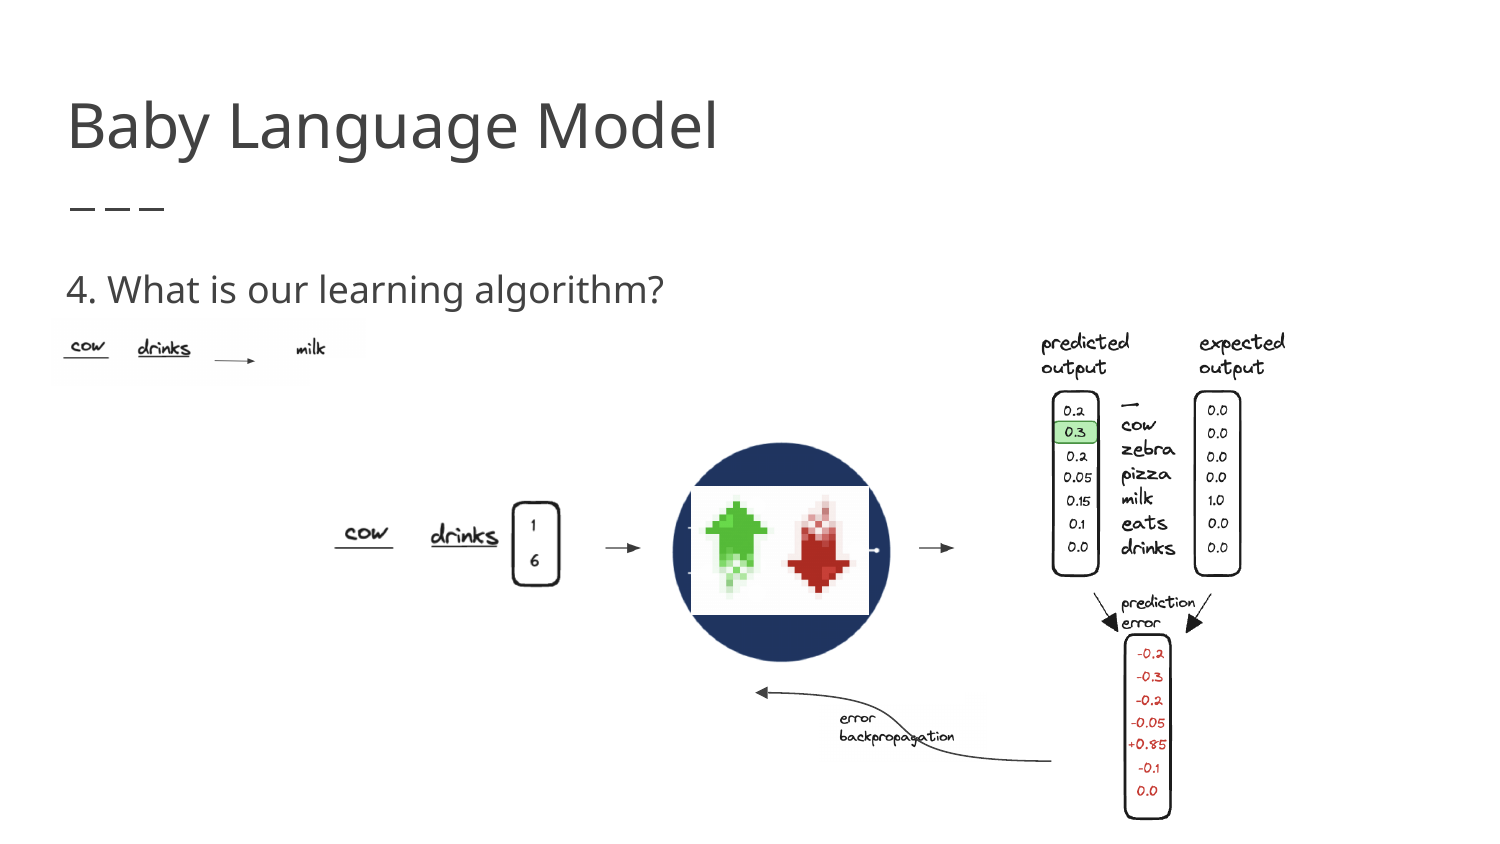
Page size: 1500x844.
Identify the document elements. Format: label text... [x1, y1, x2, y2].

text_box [754, 692, 1052, 762]
title Baby Language Model [51, 61, 1449, 182]
picture [998, 303, 1319, 844]
list 4. What is our learning algorithm? [51, 240, 1449, 750]
picture [50, 318, 966, 704]
